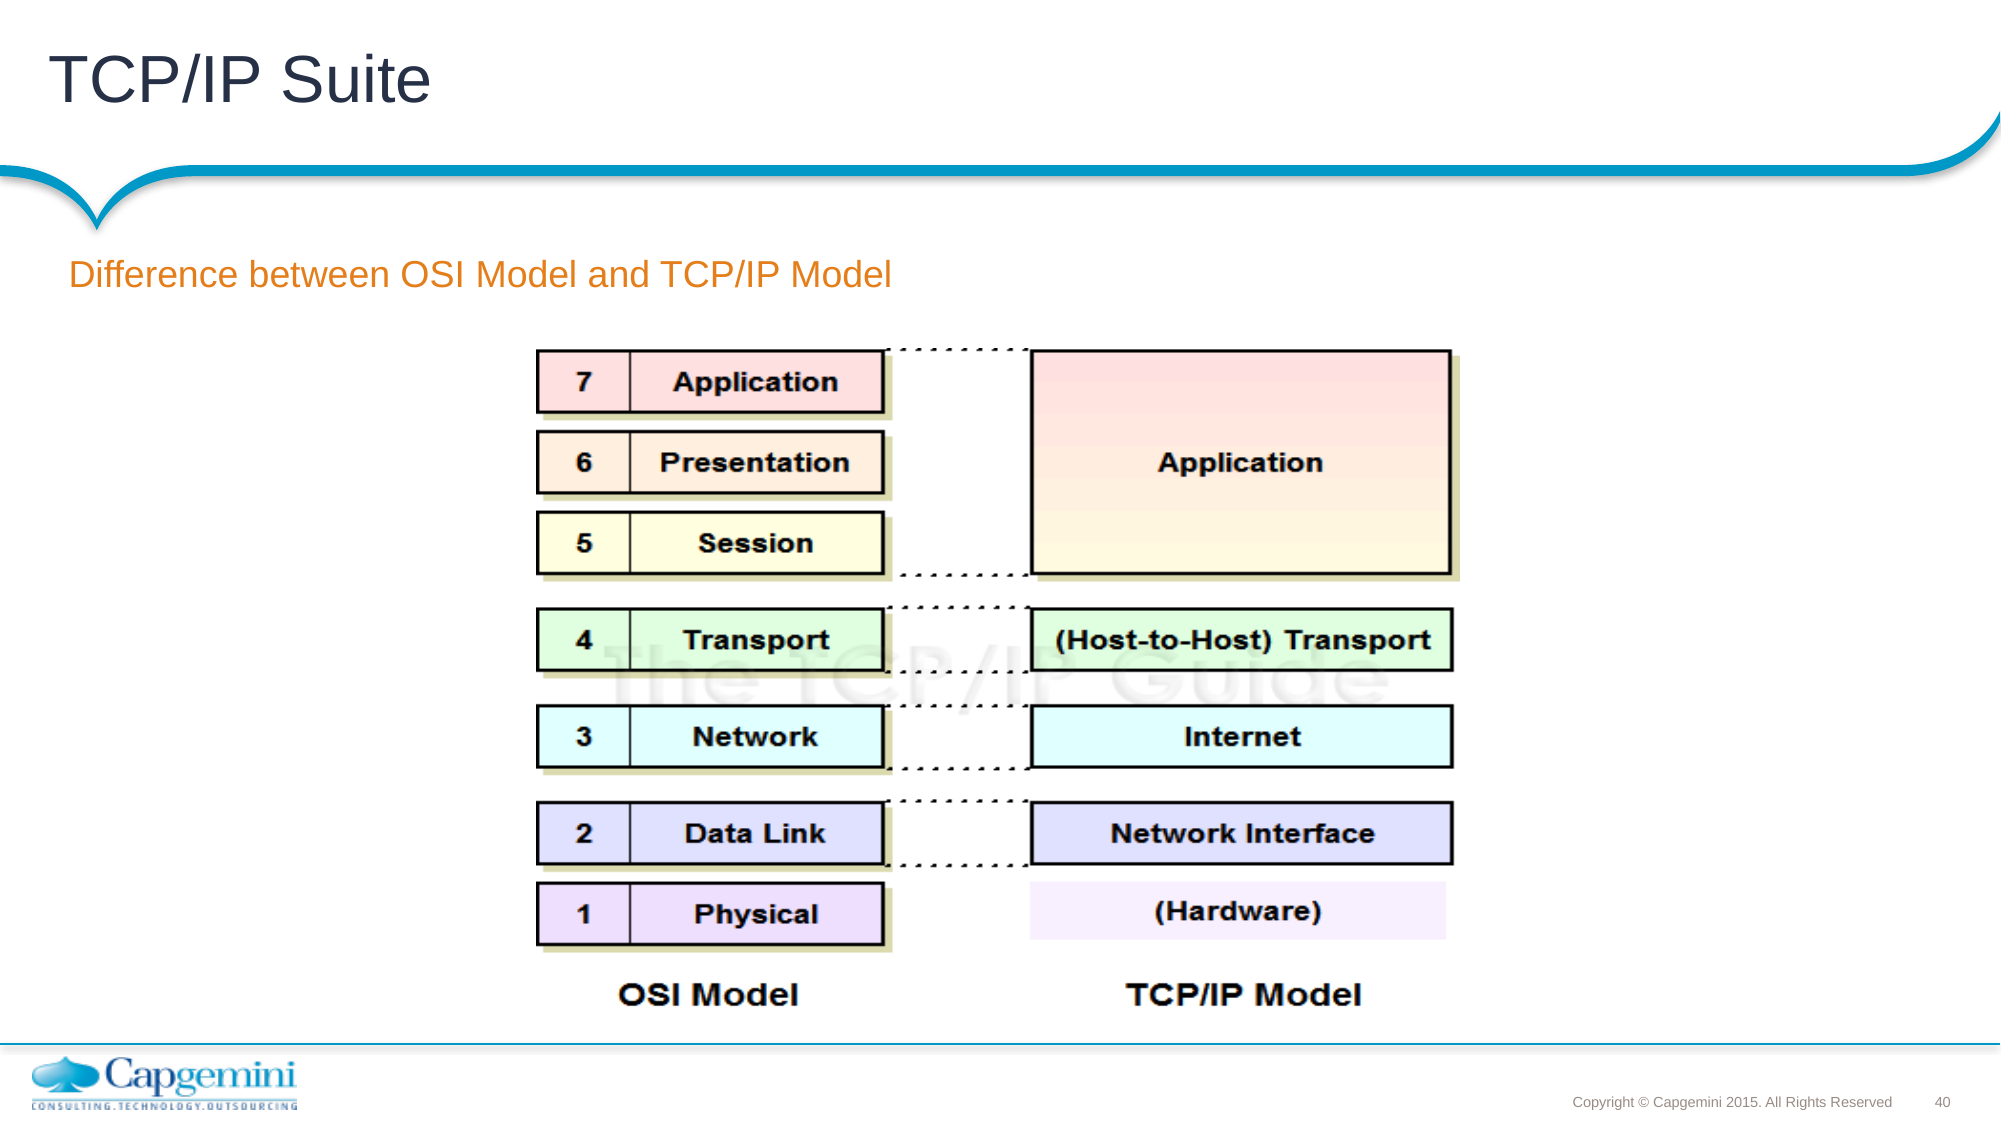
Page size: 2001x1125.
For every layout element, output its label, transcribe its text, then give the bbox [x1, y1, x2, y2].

picture [32, 1056, 297, 1110]
picture [536, 347, 1460, 1019]
text_box Difference between OSI Model and TCP/IP Model [53, 242, 1152, 302]
title TCP/IP Suite [0, 0, 2000, 165]
